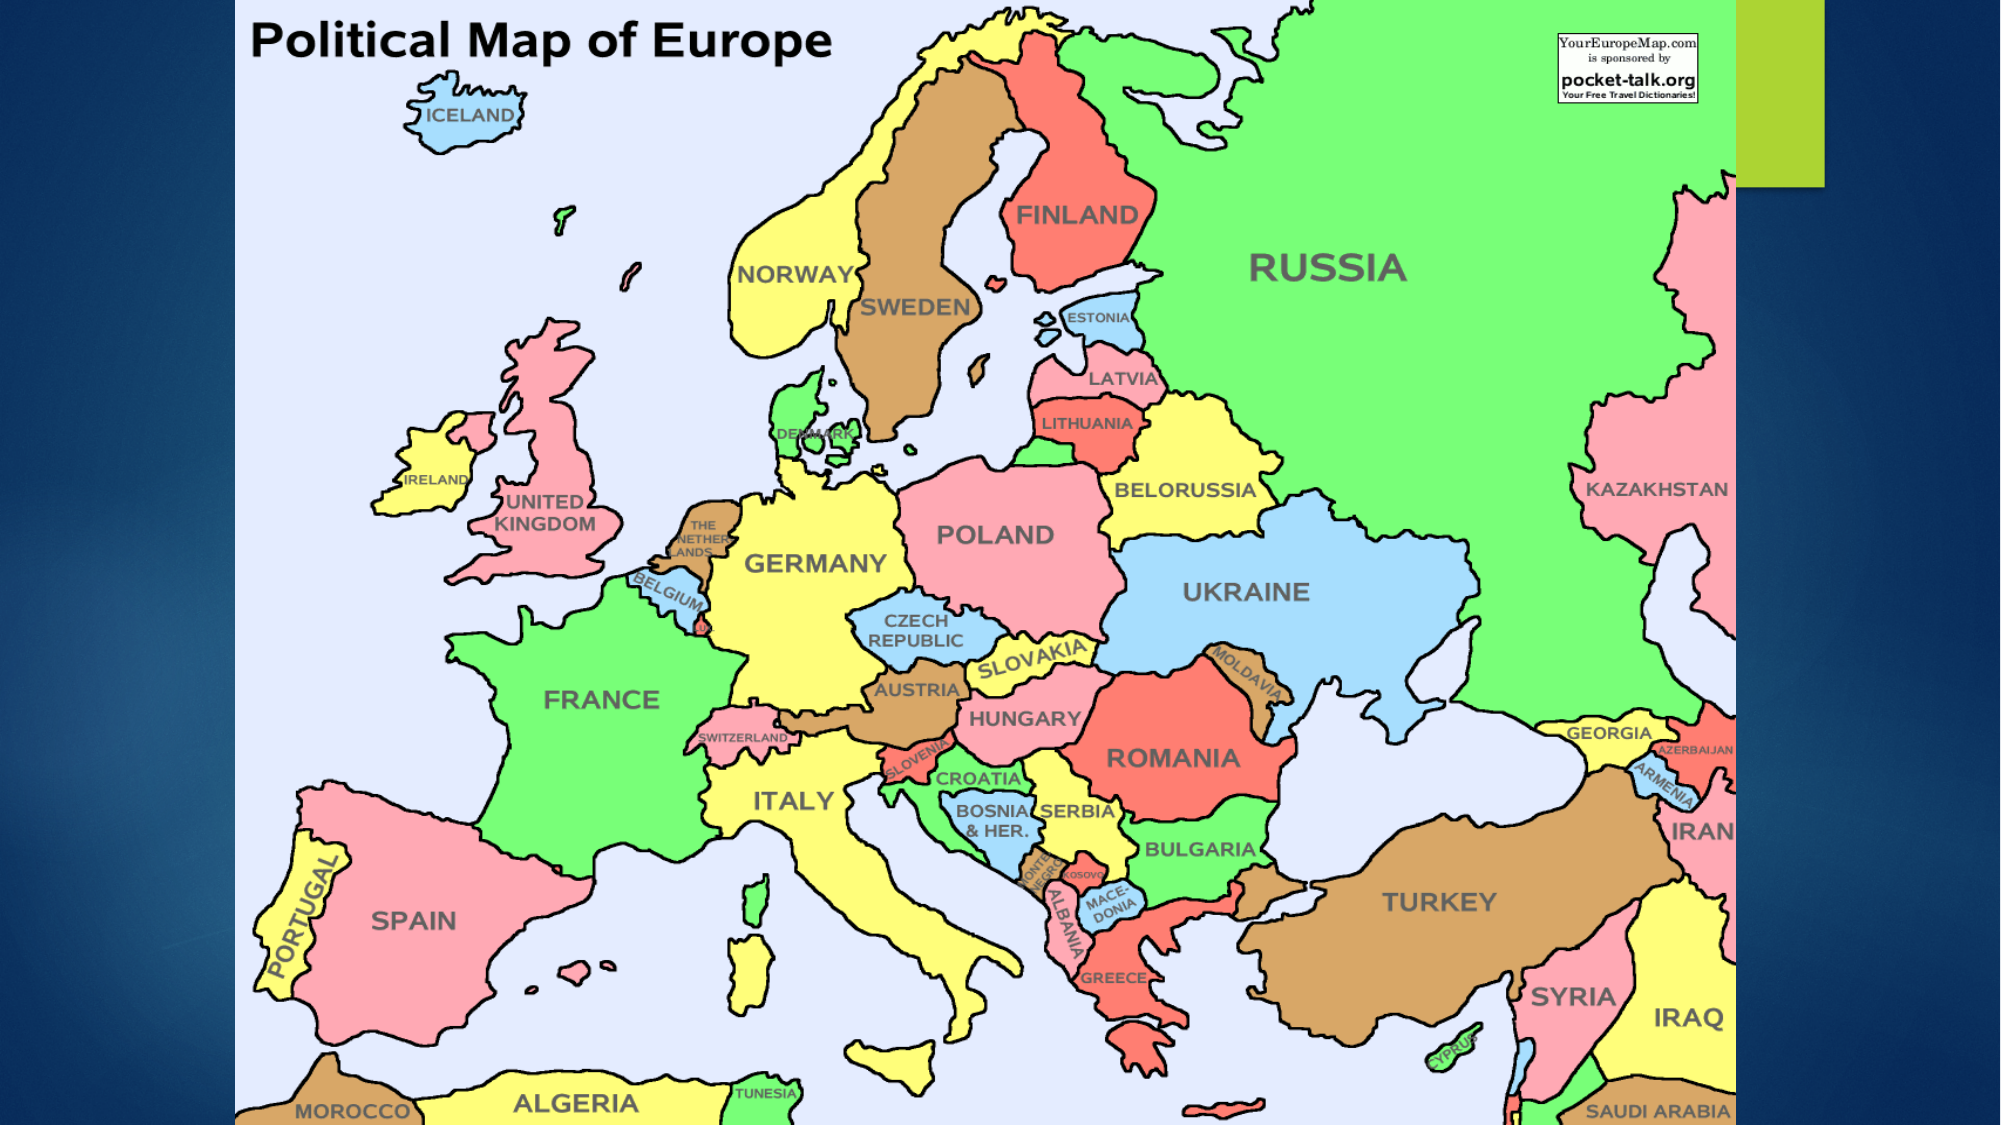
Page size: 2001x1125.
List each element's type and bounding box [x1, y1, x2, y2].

picture [0, 0, 1736, 1125]
